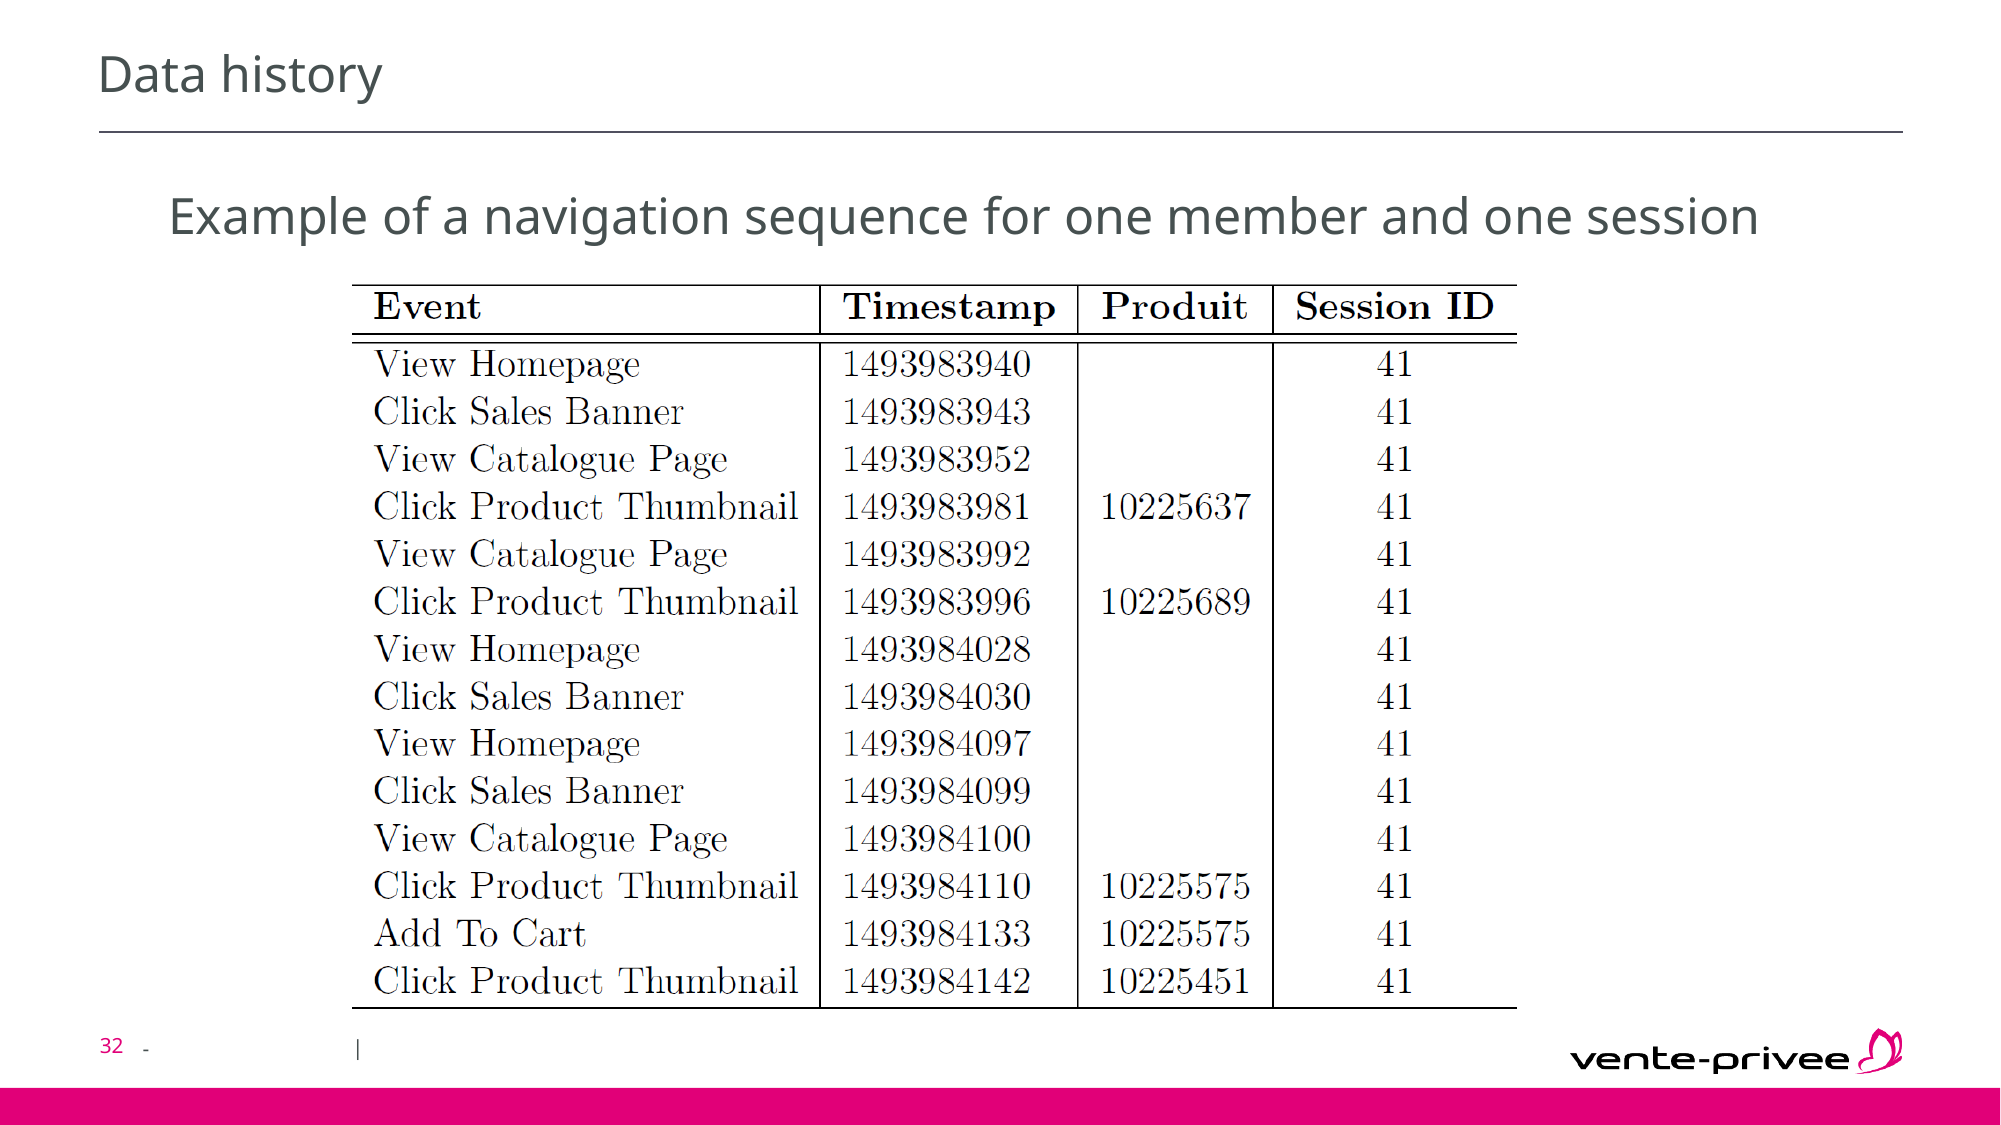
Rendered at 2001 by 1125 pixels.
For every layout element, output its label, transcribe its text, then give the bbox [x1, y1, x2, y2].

slide_number 32 [44, 1025, 124, 1061]
picture [1570, 1028, 1902, 1074]
text_box Example of a navigation sequence for one member and one session [134, 185, 1796, 313]
title Data history [97, 42, 1898, 102]
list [309, 255, 1591, 1035]
